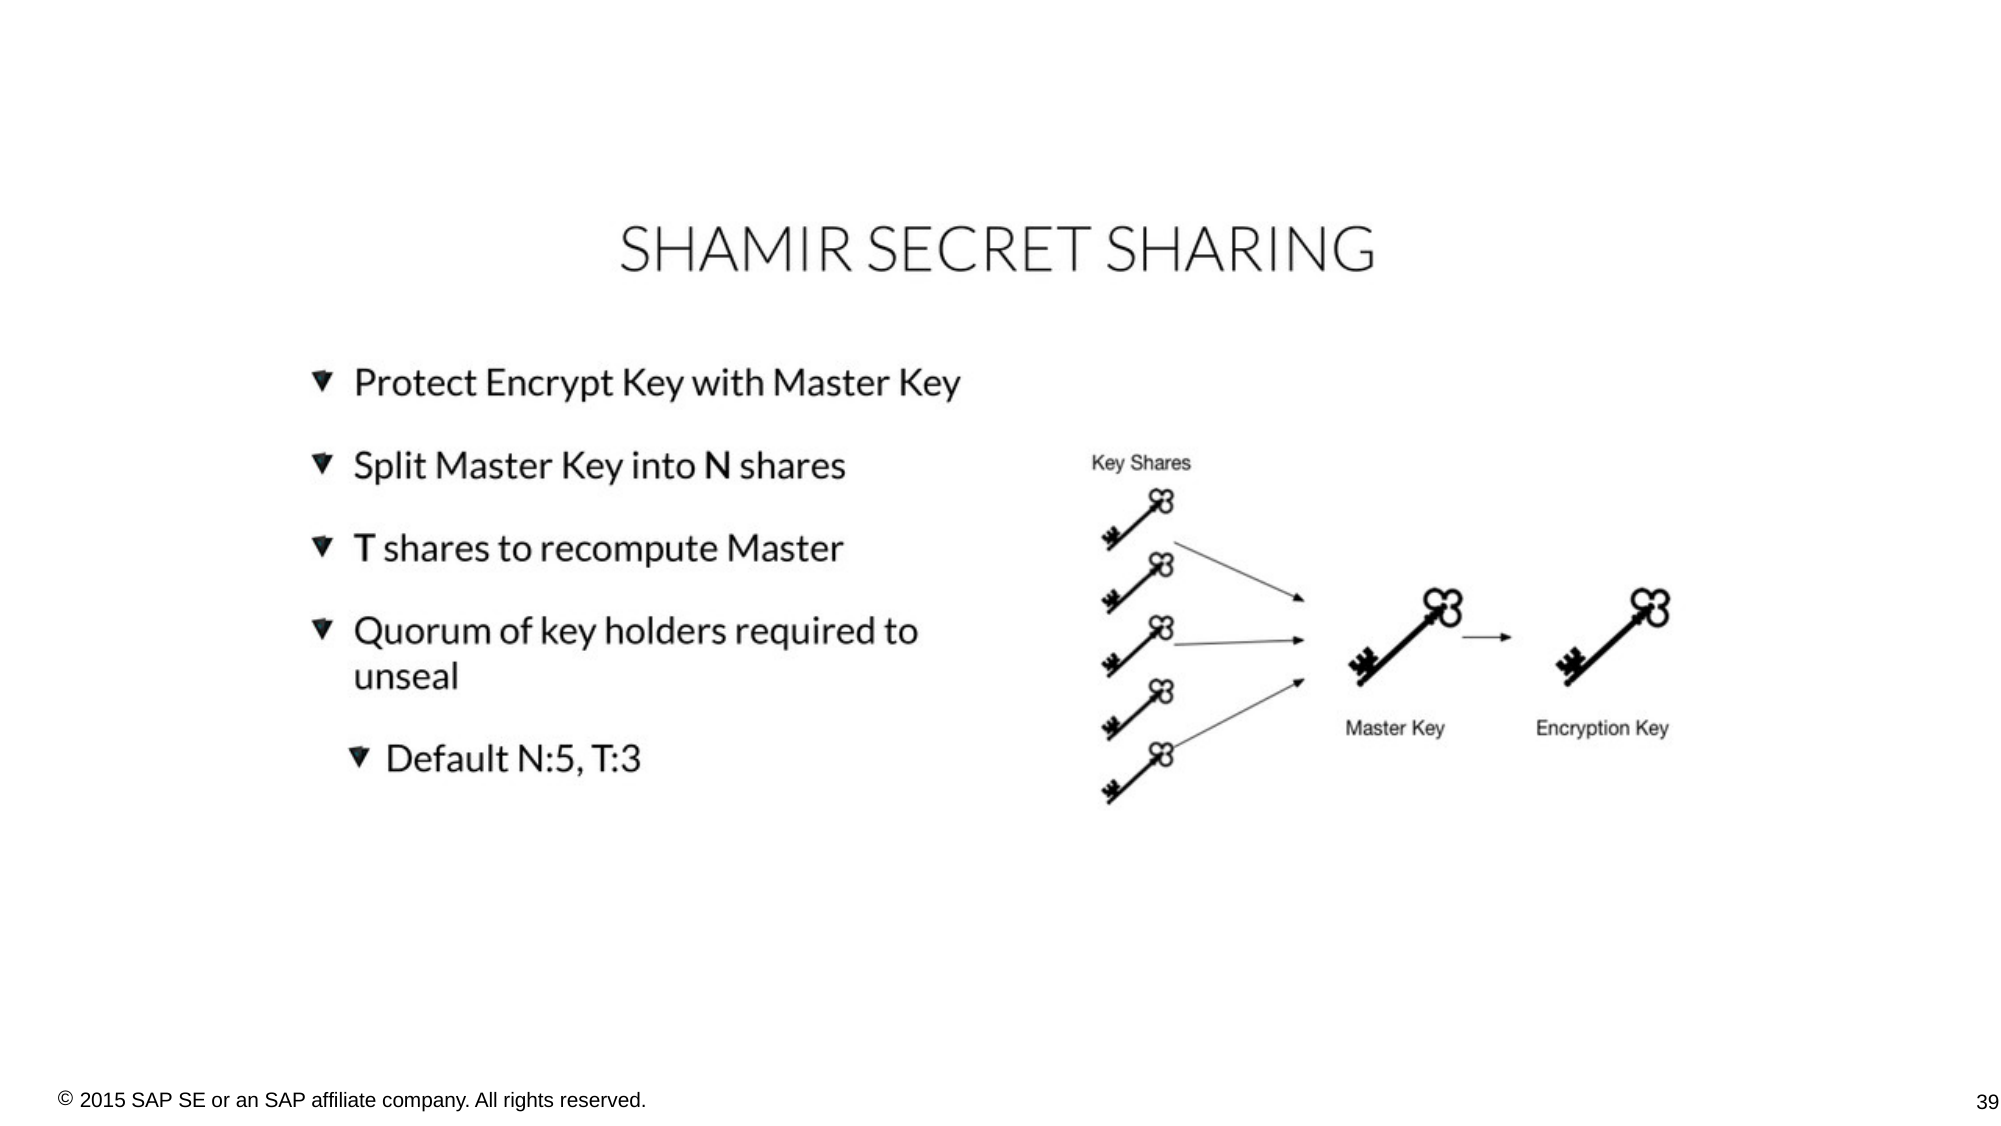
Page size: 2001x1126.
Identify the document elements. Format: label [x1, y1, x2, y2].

picture [214, 128, 1786, 997]
